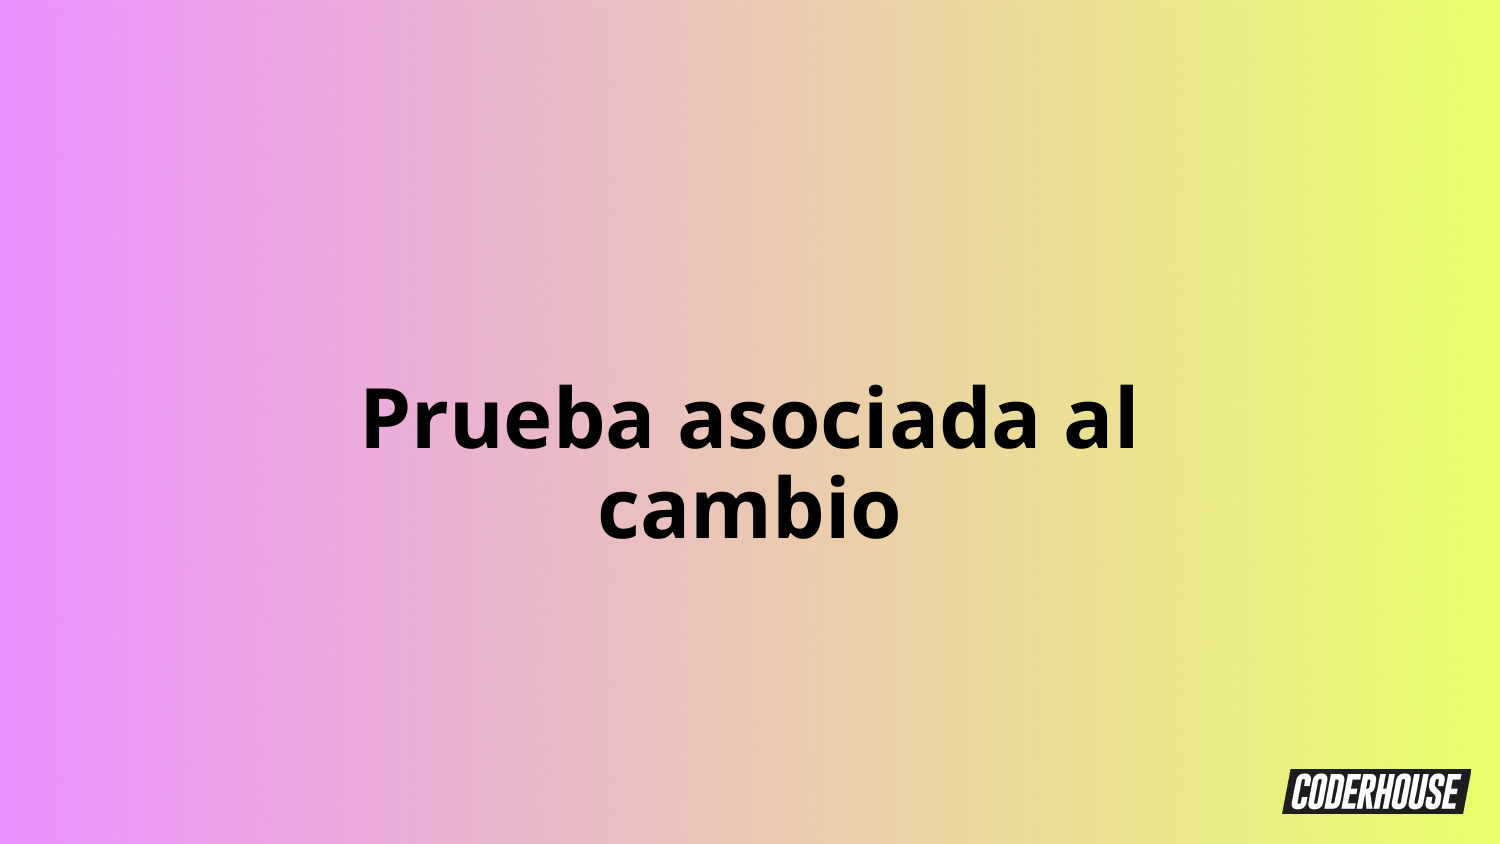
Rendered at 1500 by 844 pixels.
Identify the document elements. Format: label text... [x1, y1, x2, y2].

text_box Prueba asociada al cambio [239, 361, 1261, 572]
picture [0, 0, 1500, 844]
